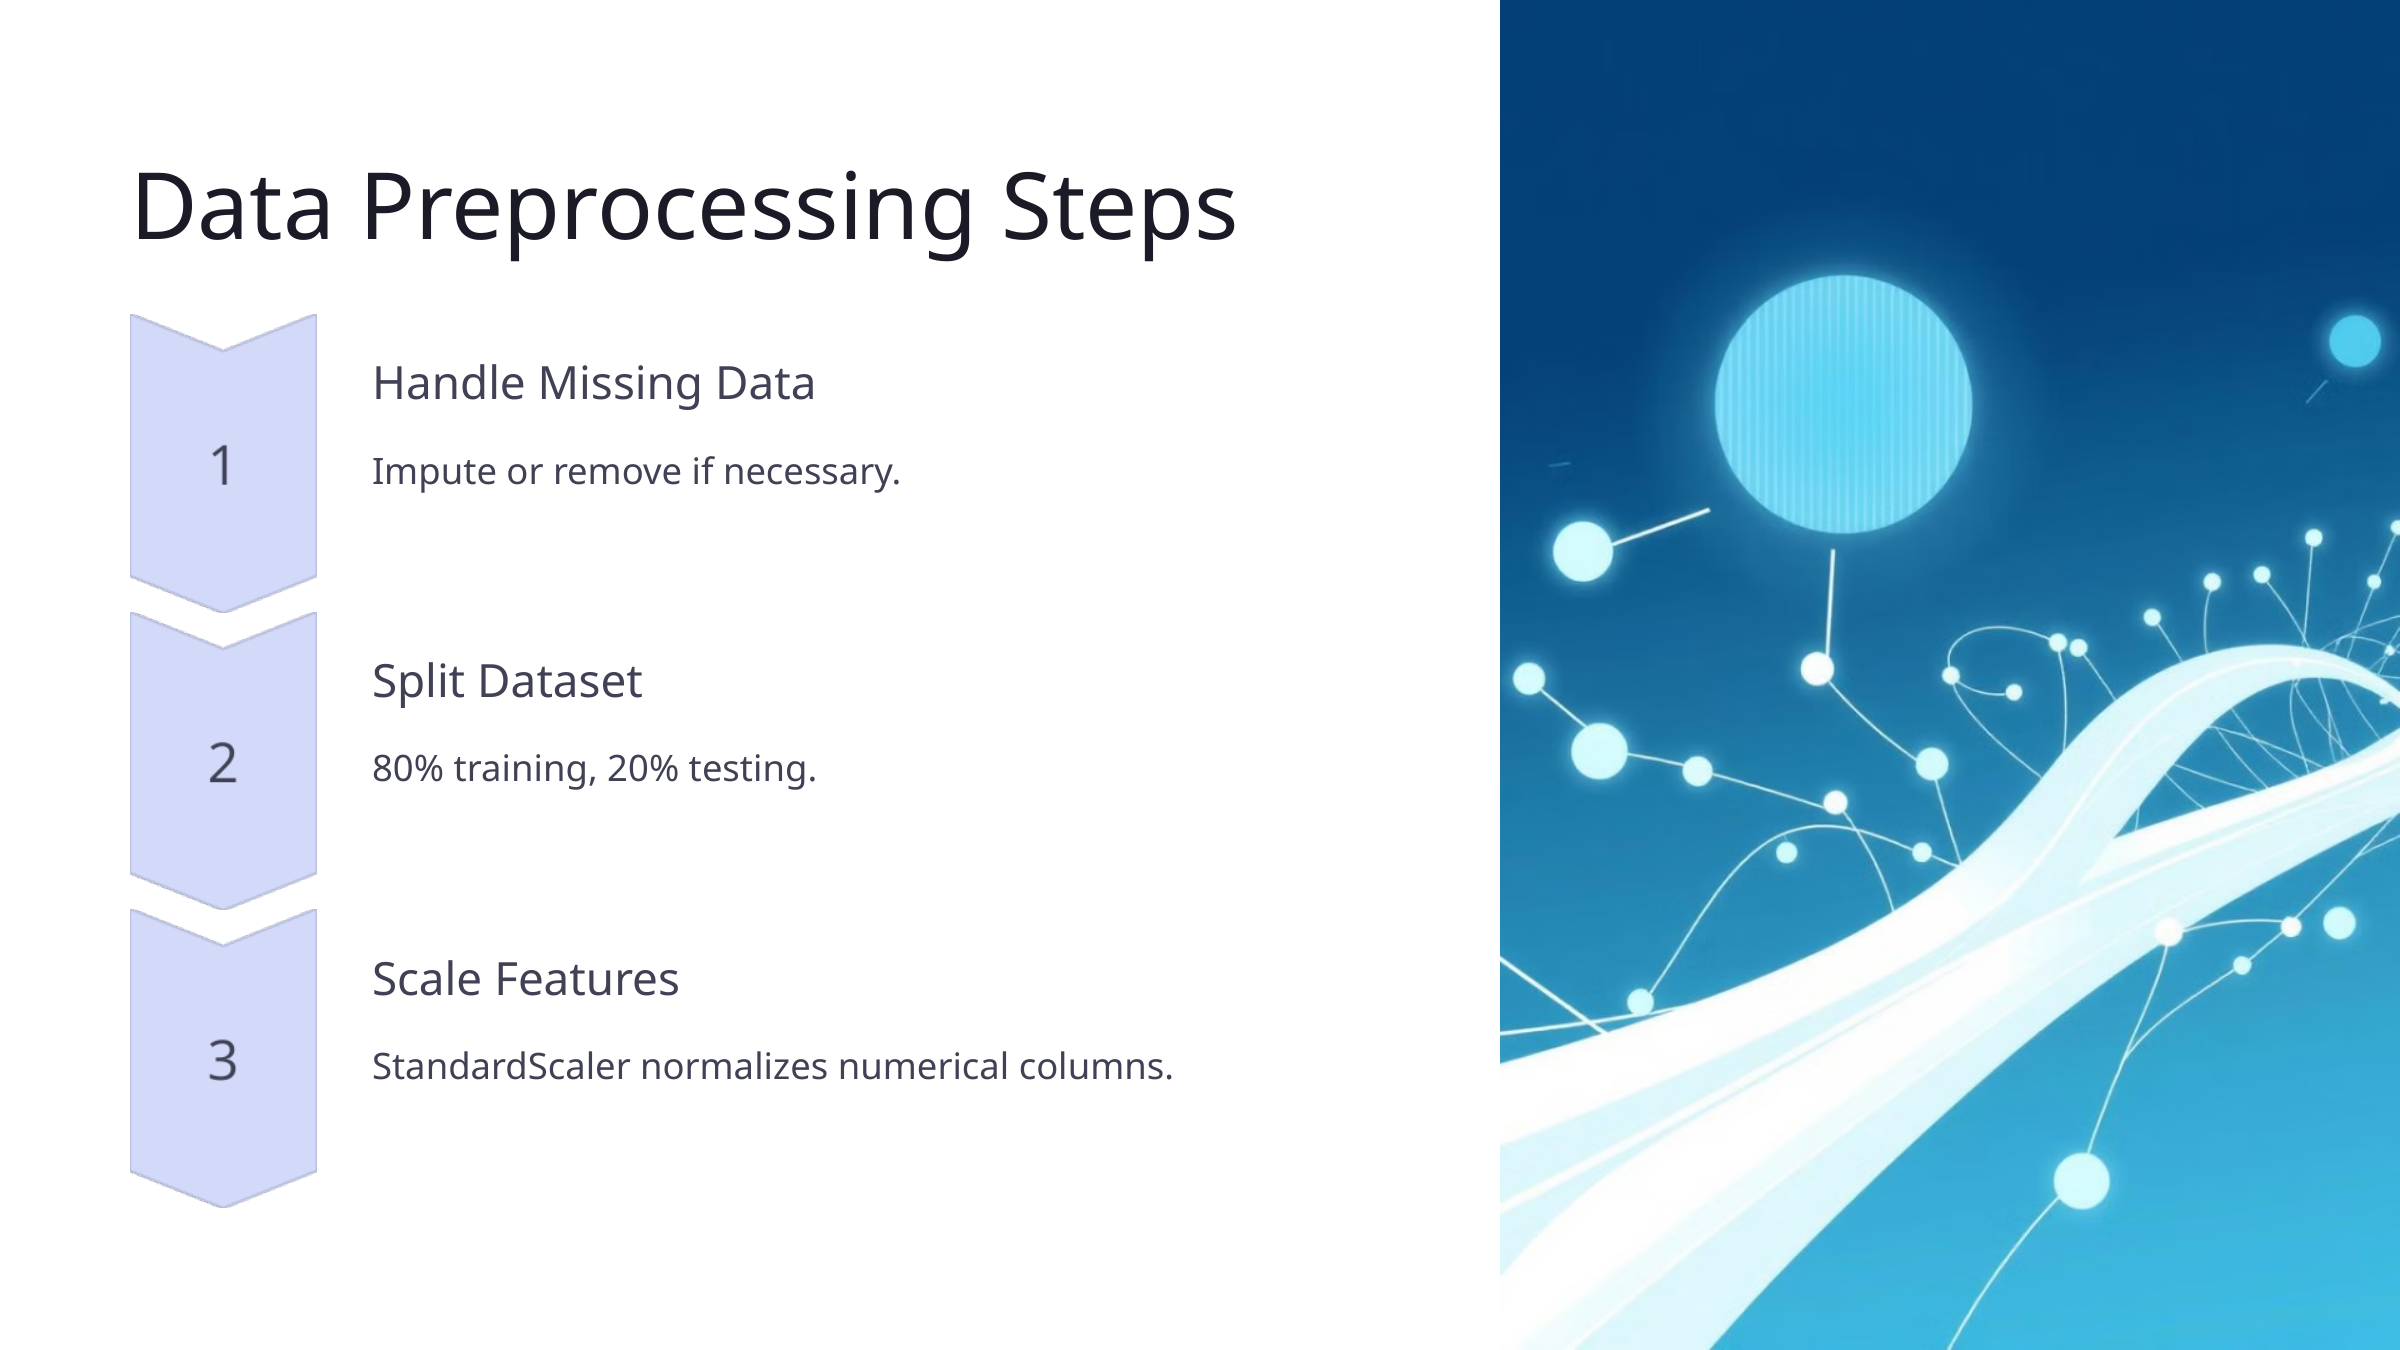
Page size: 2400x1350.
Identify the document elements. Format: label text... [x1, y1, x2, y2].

text_box Handle Missing Data [371, 351, 838, 410]
picture [130, 314, 317, 1208]
picture [1499, 0, 2400, 1350]
text_box Data Preprocessing Steps [130, 142, 1239, 259]
text_box 80% training, 20% testing. [372, 729, 1370, 790]
text_box Scale Features [371, 947, 838, 1006]
text_box Impute or remove if necessary. [372, 432, 1370, 492]
text_box StandardScaler normalizes numerical columns. [372, 1027, 1370, 1087]
text_box Split Dataset [371, 649, 838, 708]
